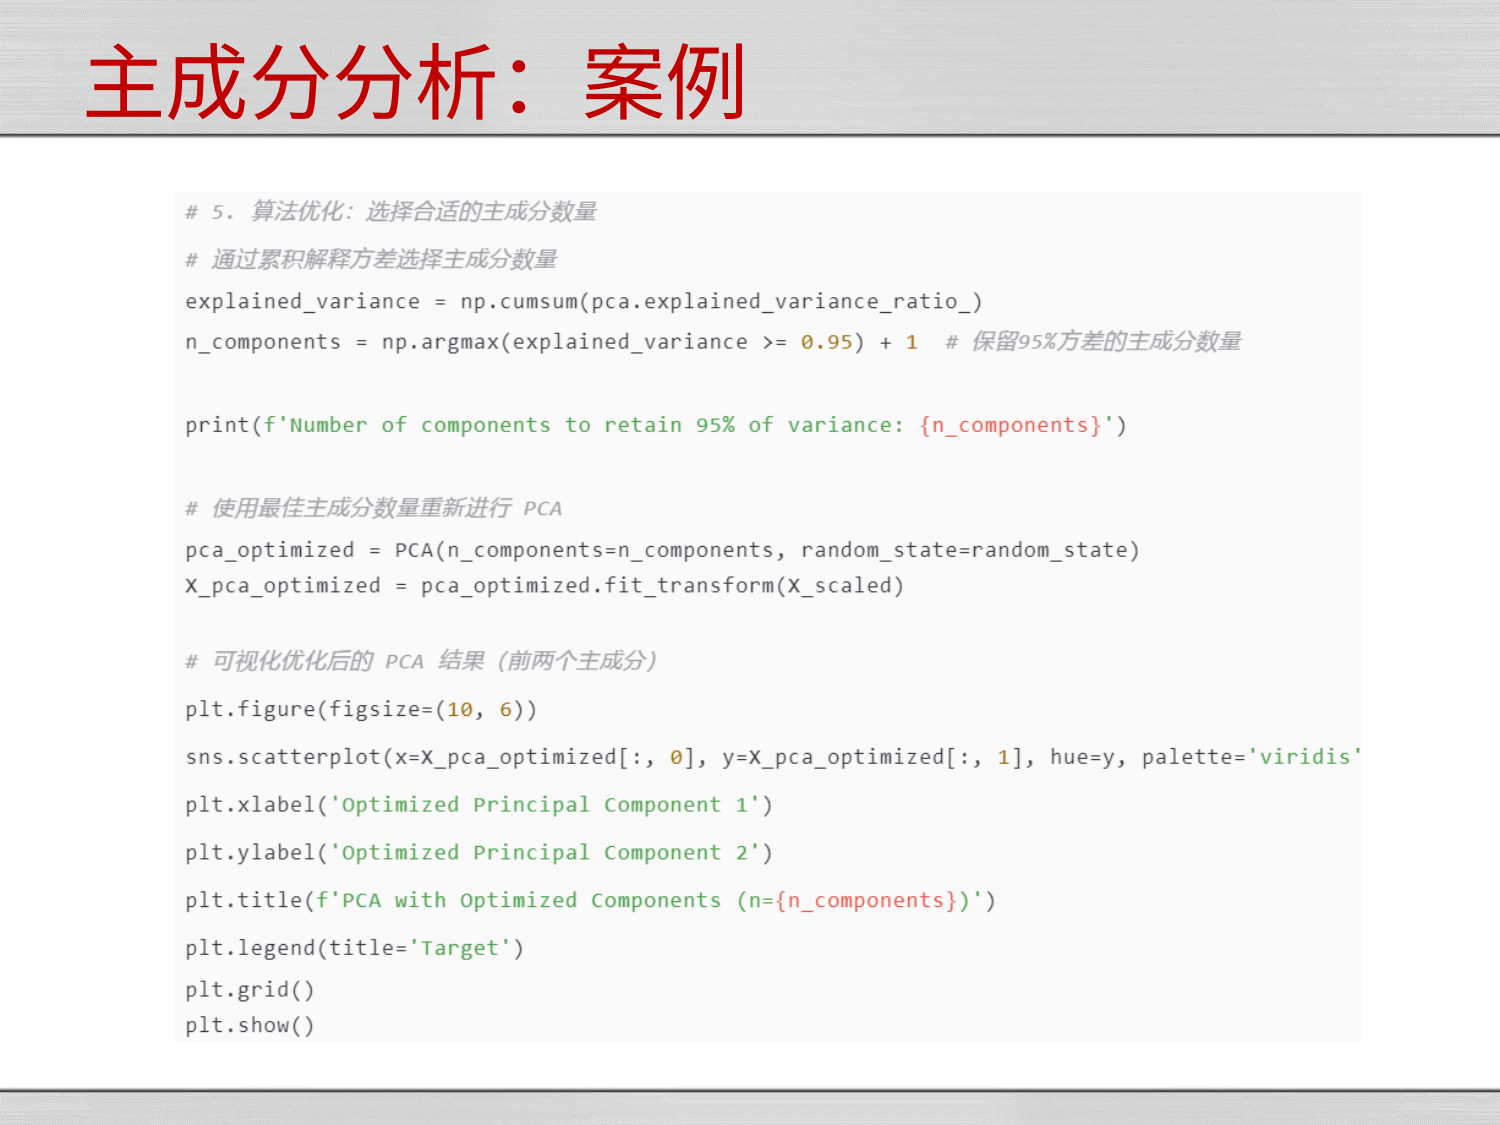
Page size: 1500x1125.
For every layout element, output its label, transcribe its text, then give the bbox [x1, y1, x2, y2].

text_box 主成分分析：案例 [67, 24, 1477, 133]
picture [0, 0, 1500, 1125]
